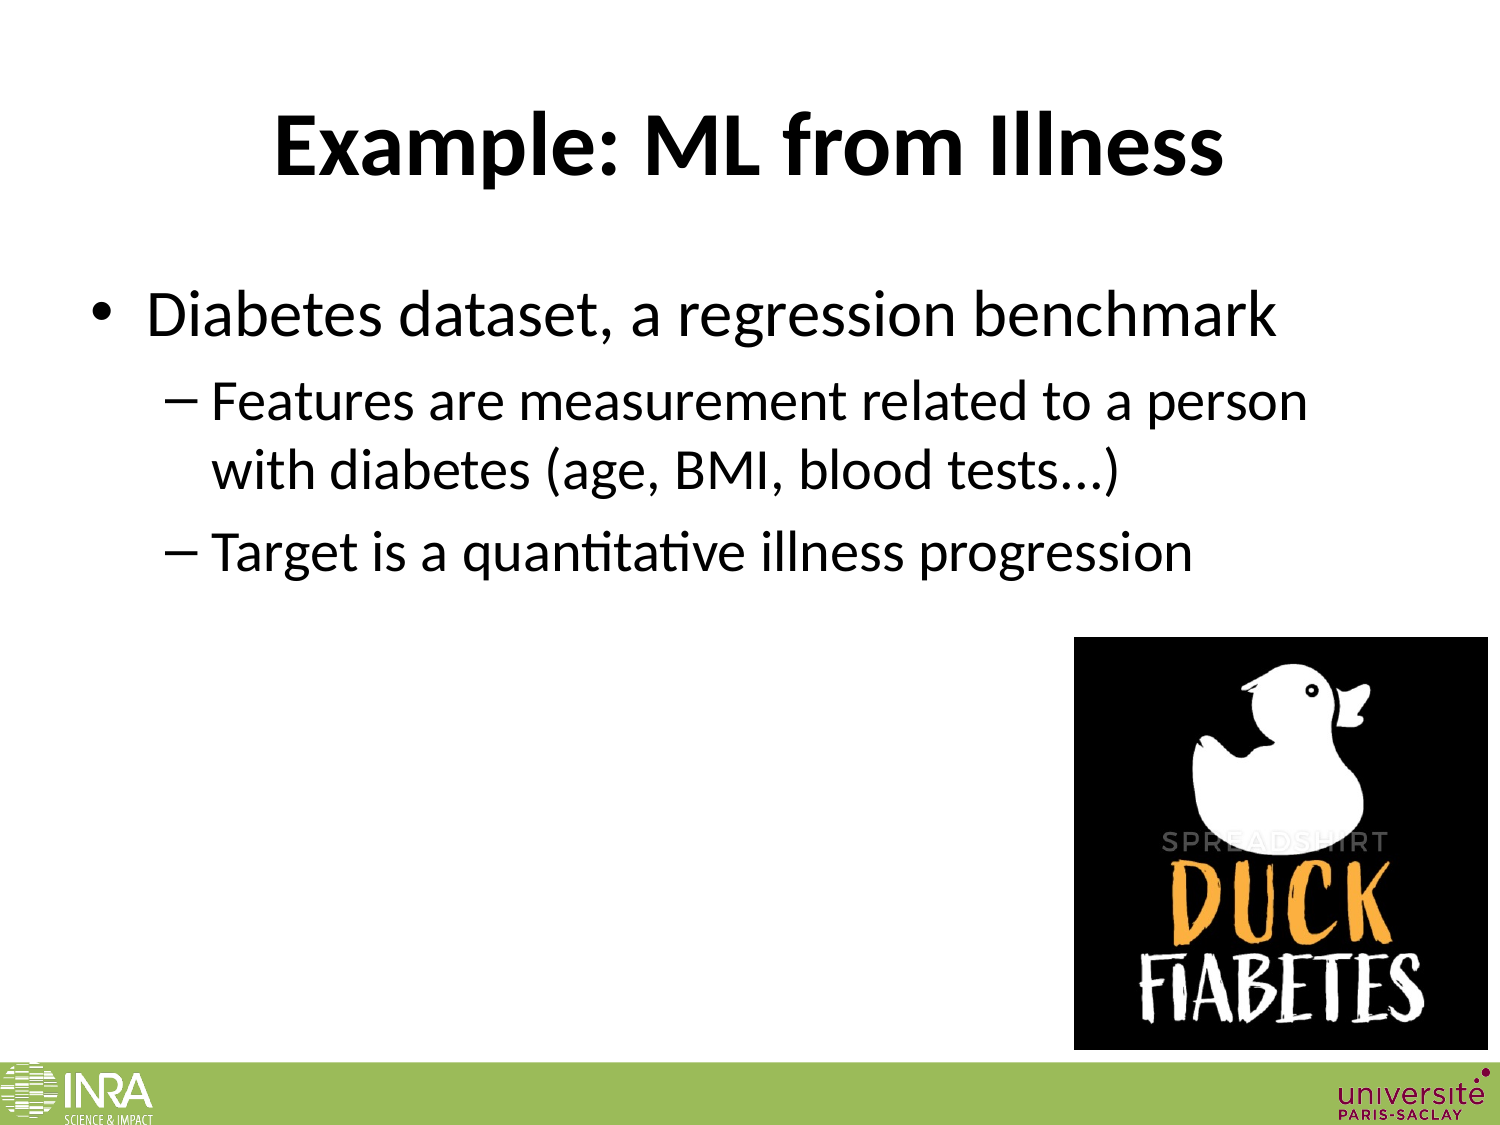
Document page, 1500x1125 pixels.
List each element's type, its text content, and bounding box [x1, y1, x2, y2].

list Diabetes dataset, a regression benchmark Features are measurement related to a person with diabetes (age, BMI, blood tests...) Target is a quantitative illness progression [75, 262, 1425, 1005]
title Example: ML from Illness [75, 45, 1425, 233]
picture [0, 1062, 153, 1125]
picture [1339, 1068, 1490, 1120]
picture [1074, 637, 1488, 1051]
